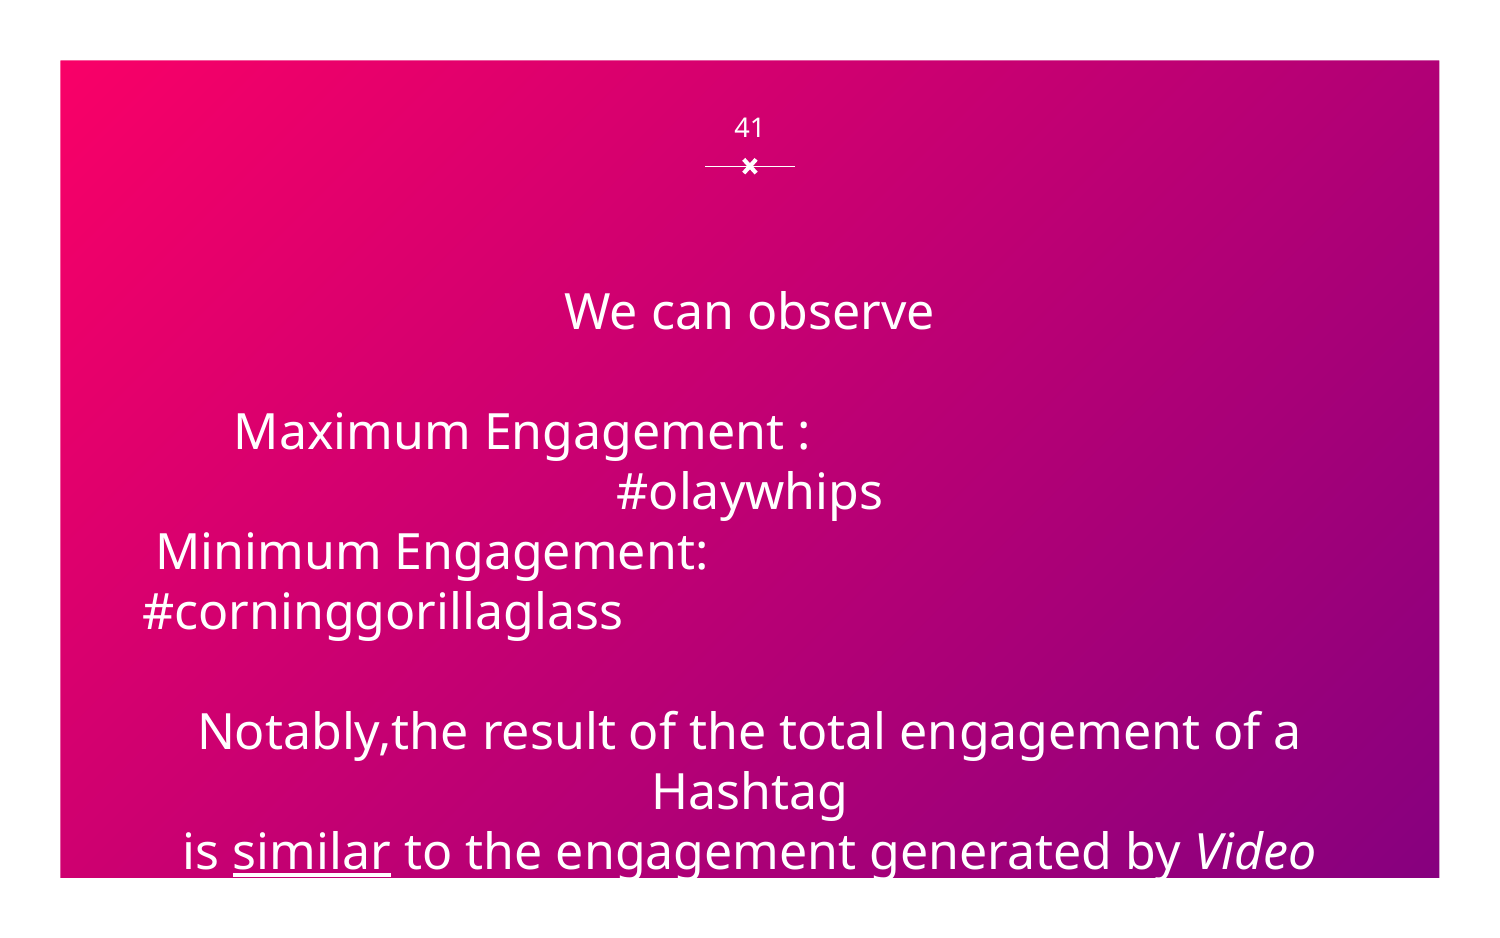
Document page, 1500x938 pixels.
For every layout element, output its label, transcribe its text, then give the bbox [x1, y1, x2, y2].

text_box We can observe Maximum Engagement : #olaywhips Minimum Engagement: #corninggorillaglass Notably,the result of the total engagement of a Hashtag is similar to the engagement generated by Video Posts. [127, 264, 1373, 782]
slide_number ‹#› [705, 93, 795, 165]
